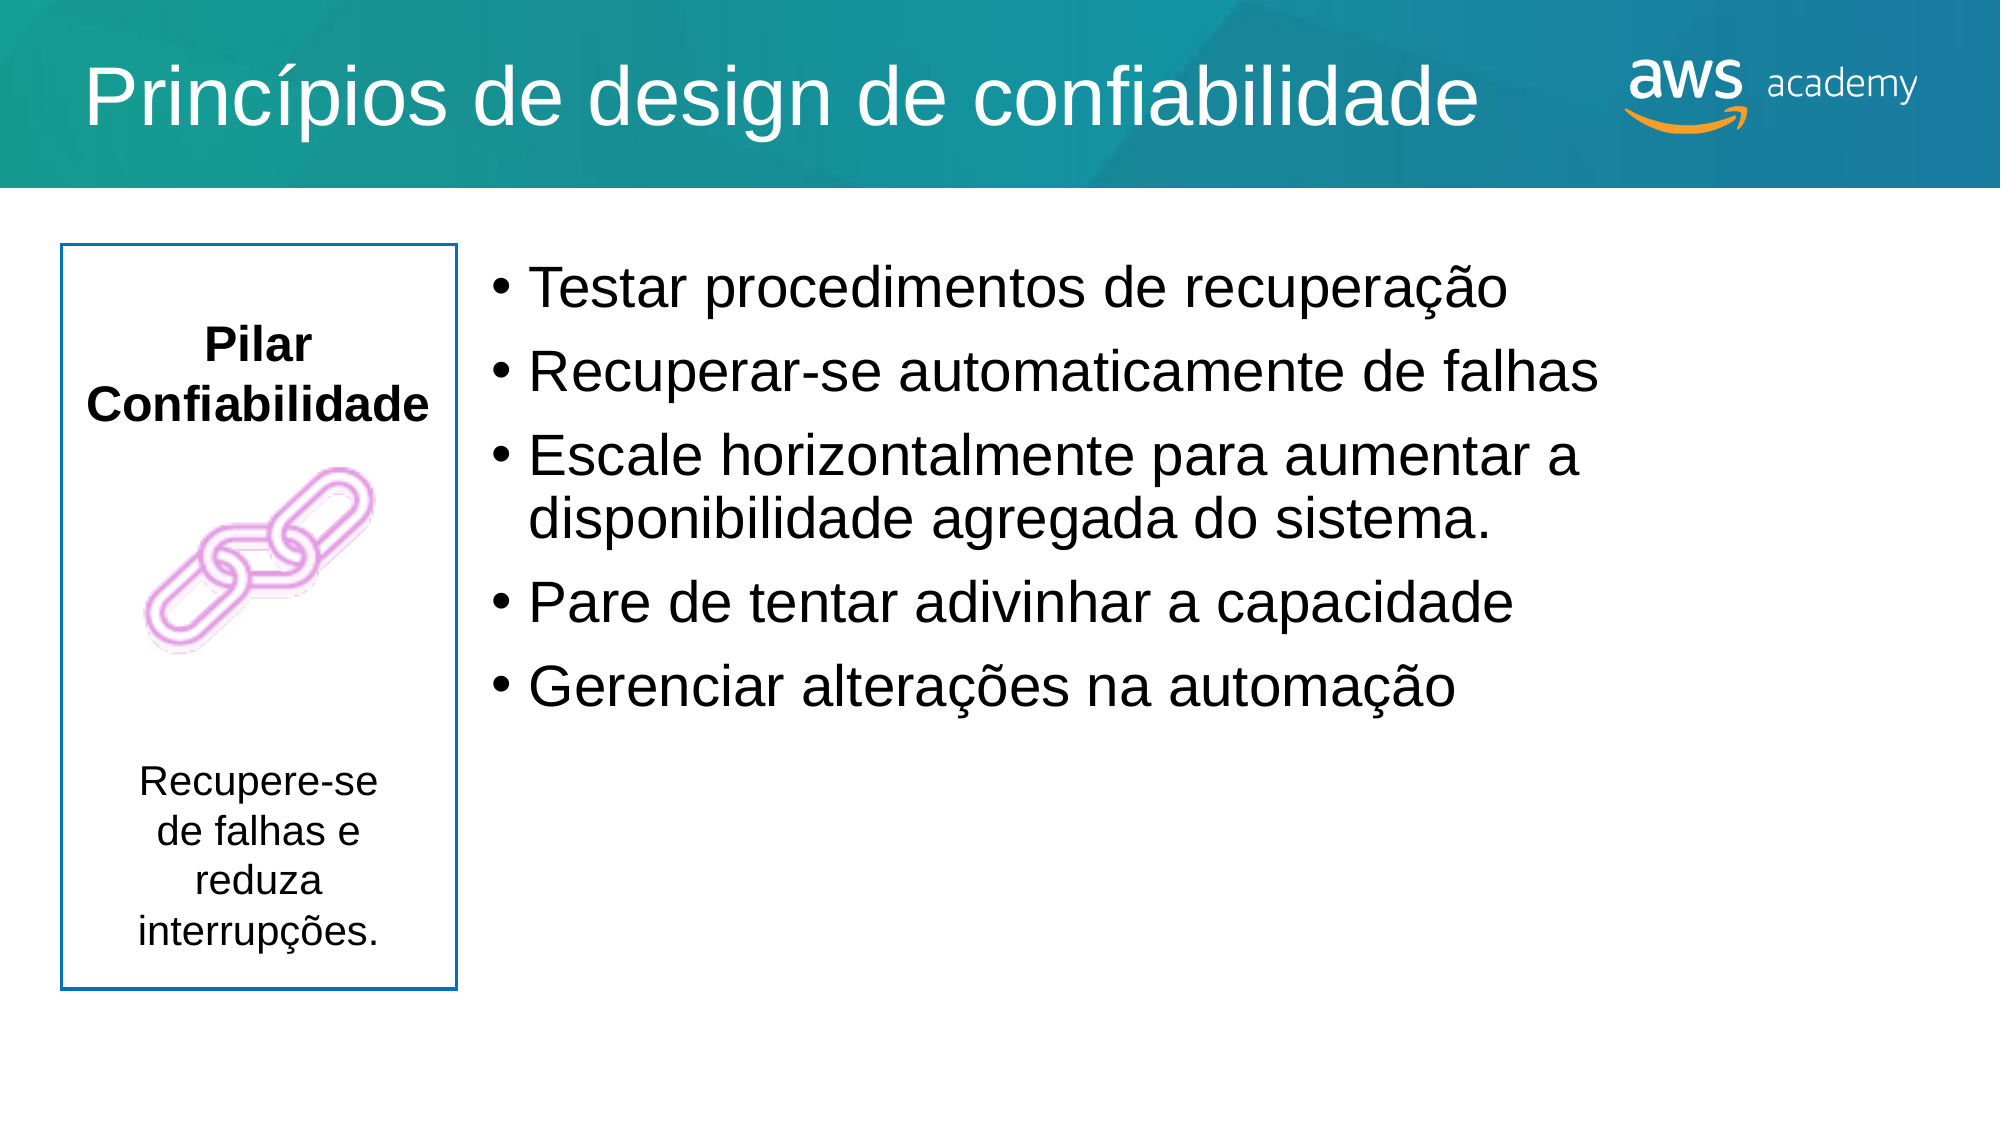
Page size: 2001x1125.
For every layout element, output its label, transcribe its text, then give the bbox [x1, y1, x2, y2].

picture [0, 0, 2000, 188]
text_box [60, 244, 457, 990]
title Princípios de design de confiabilidade [68, 59, 1551, 138]
list Testar procedimentos de recuperação Recuperar-se automaticamente de falhas Escale horizontalmente para aumentar a disponibilidade agregada do sistema. Pare de tentar adivinhar a capacidade Gerenciar alterações na automação [476, 250, 1928, 1013]
